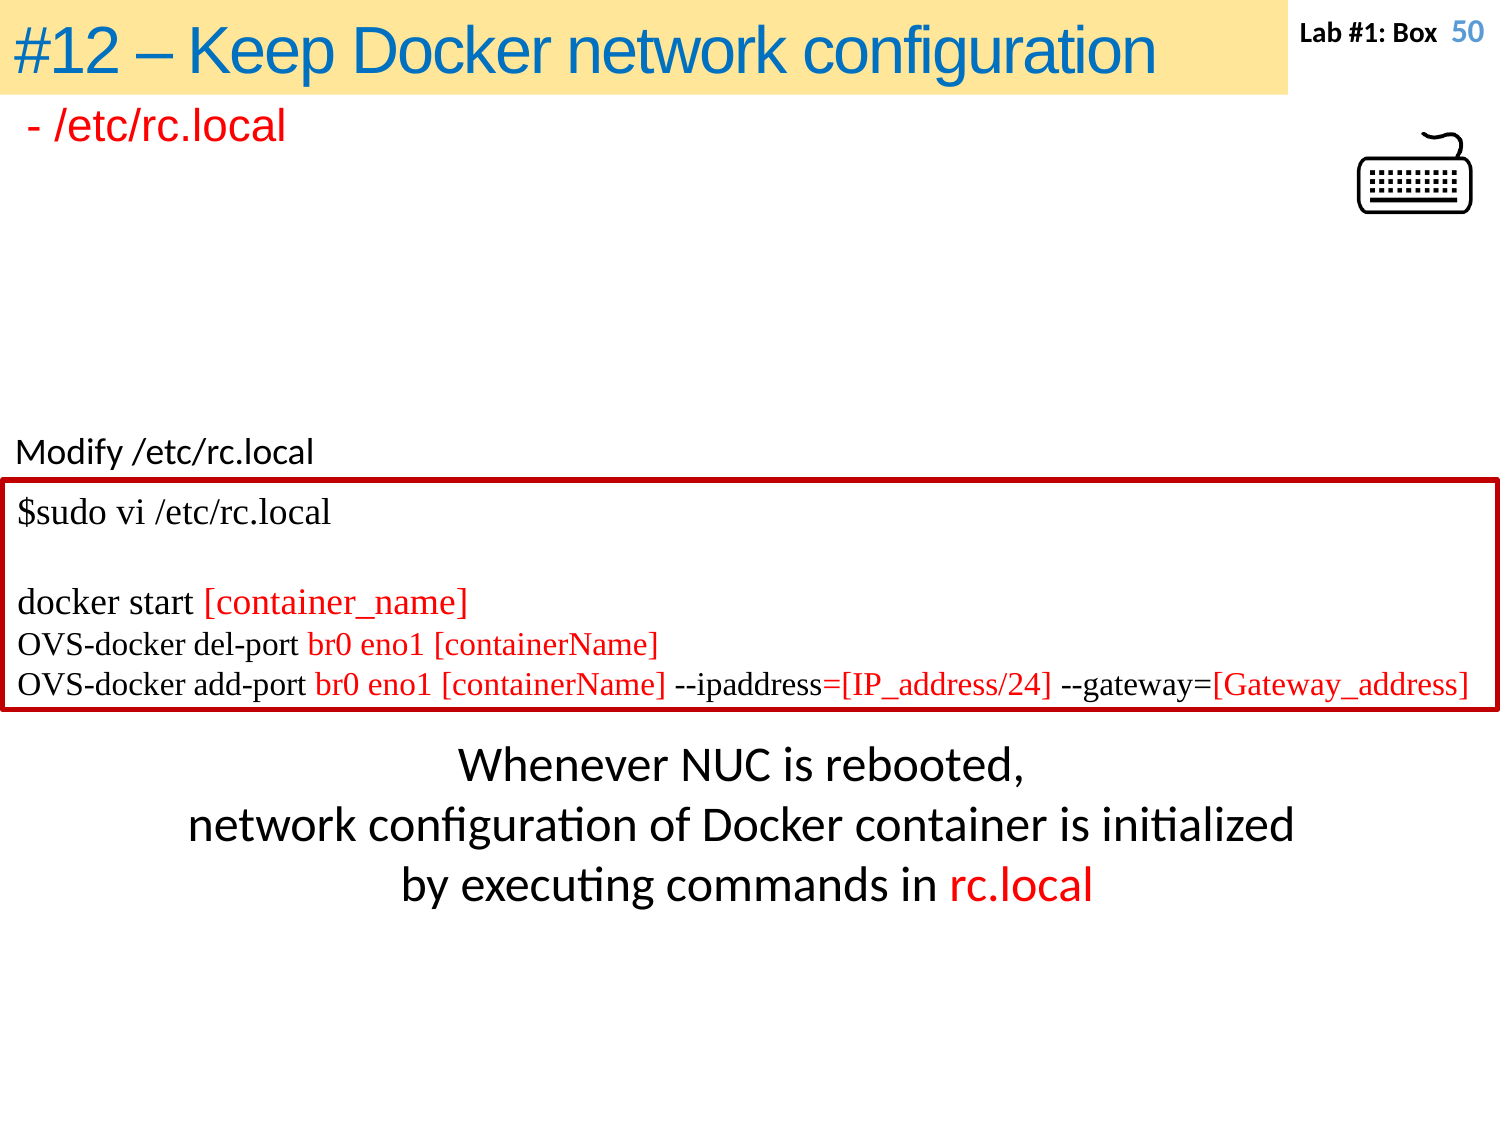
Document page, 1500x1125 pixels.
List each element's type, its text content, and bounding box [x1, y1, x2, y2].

text_box $sudo vi /etc/rc.local docker start [container_name] OVS-docker del-port br0 eno1 [containerName] OVS-docker add-port br0 eno1 [containerName] --ipaddress=[IP_address/24] --gateway=[Gateway_address] [2, 479, 1498, 710]
slide_number Lab #1: Box 50 [1288, 0, 1500, 60]
picture [1327, 89, 1500, 262]
text_box #12 – Keep Docker network configuration [0, 0, 1288, 95]
text_box - /etc/rc.local [11, 88, 302, 159]
text_box Whenever NUC is rebooted, network configuration of Docker container is initialized by executing commands in rc.local [0, 723, 1498, 919]
text_box Modify /etc/rc.local [0, 419, 750, 480]
